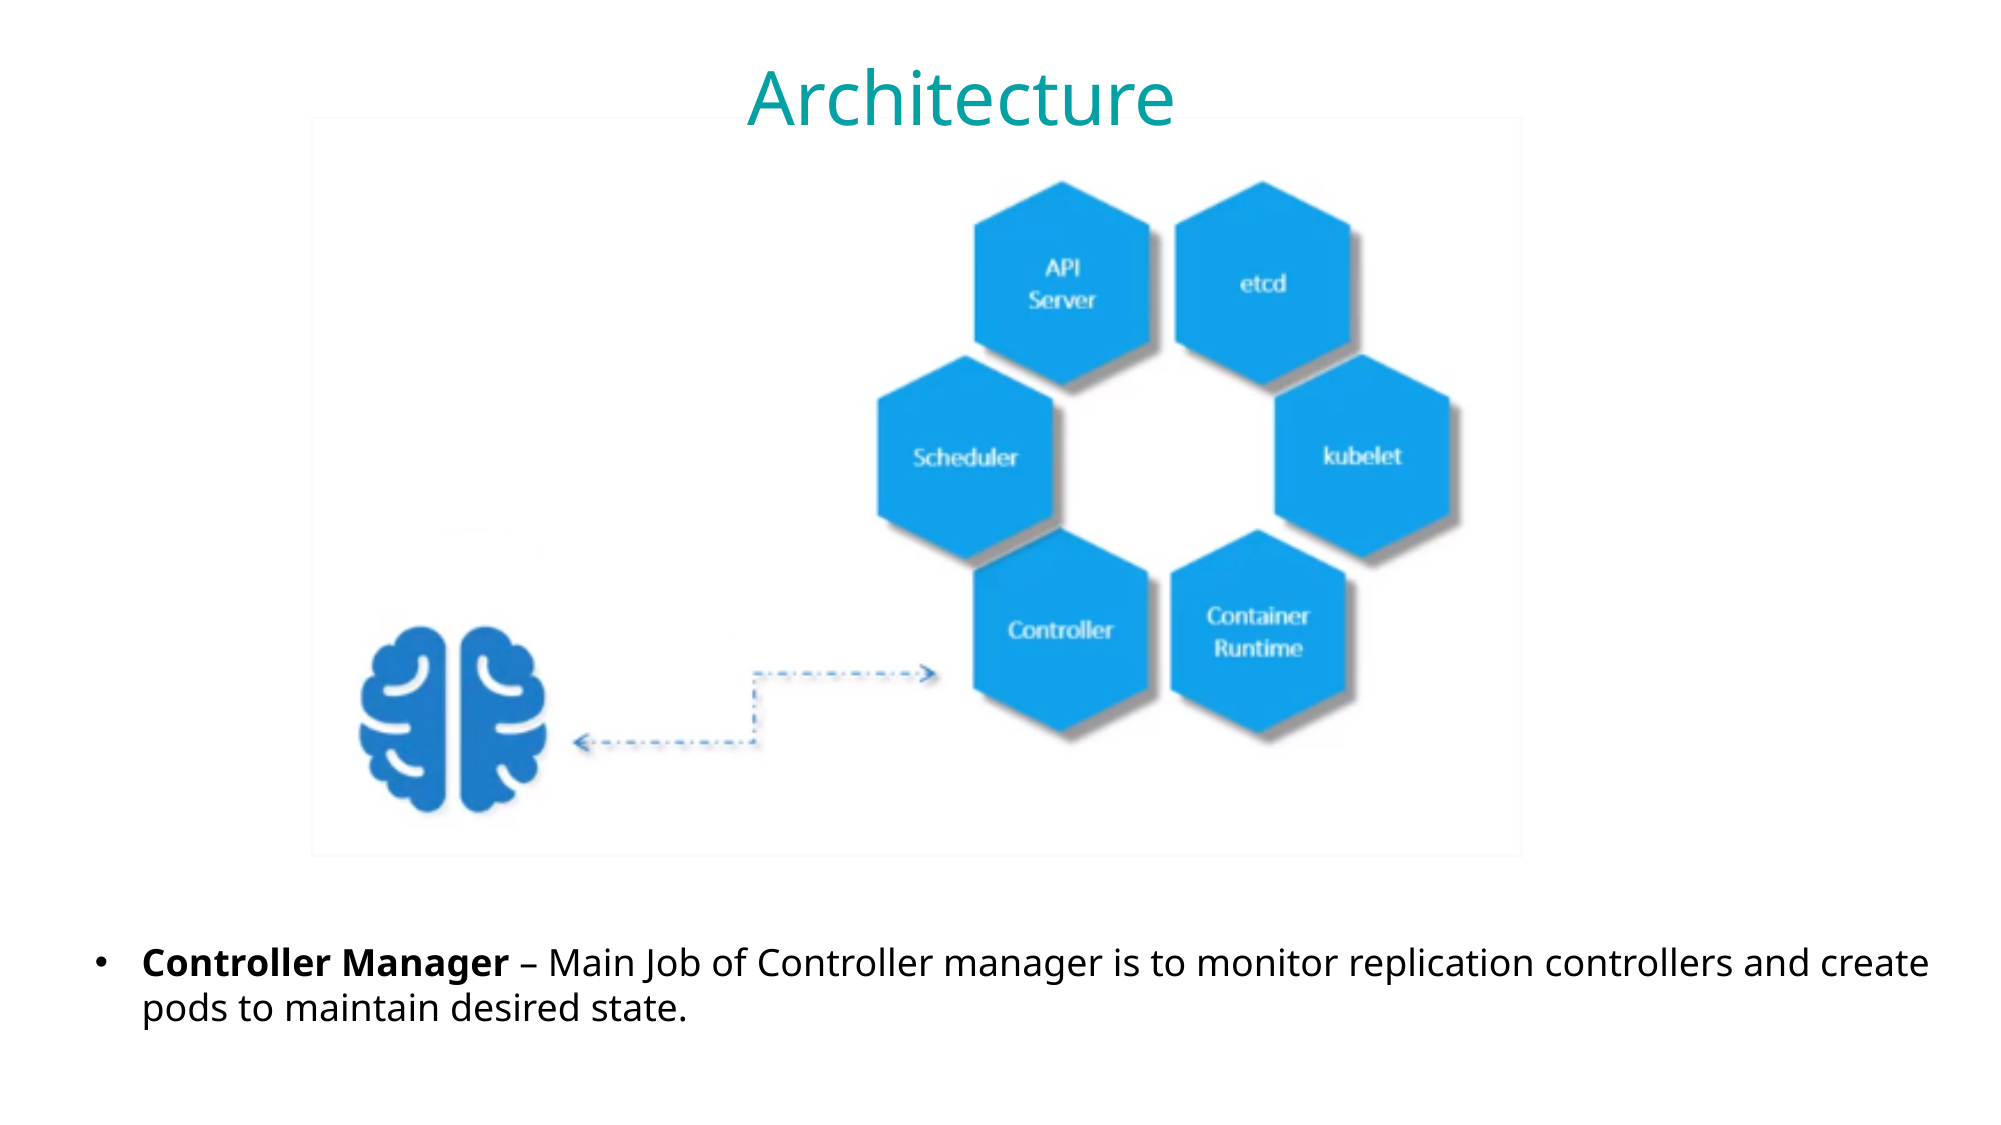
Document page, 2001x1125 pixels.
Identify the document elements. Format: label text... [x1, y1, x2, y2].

picture [311, 117, 1523, 857]
text_box Controller Manager – Main Job of Controller manager is to monitor replication controllers and create pods to maintain desired state. [79, 932, 1958, 1037]
text_box Architecture [102, 42, 1823, 148]
